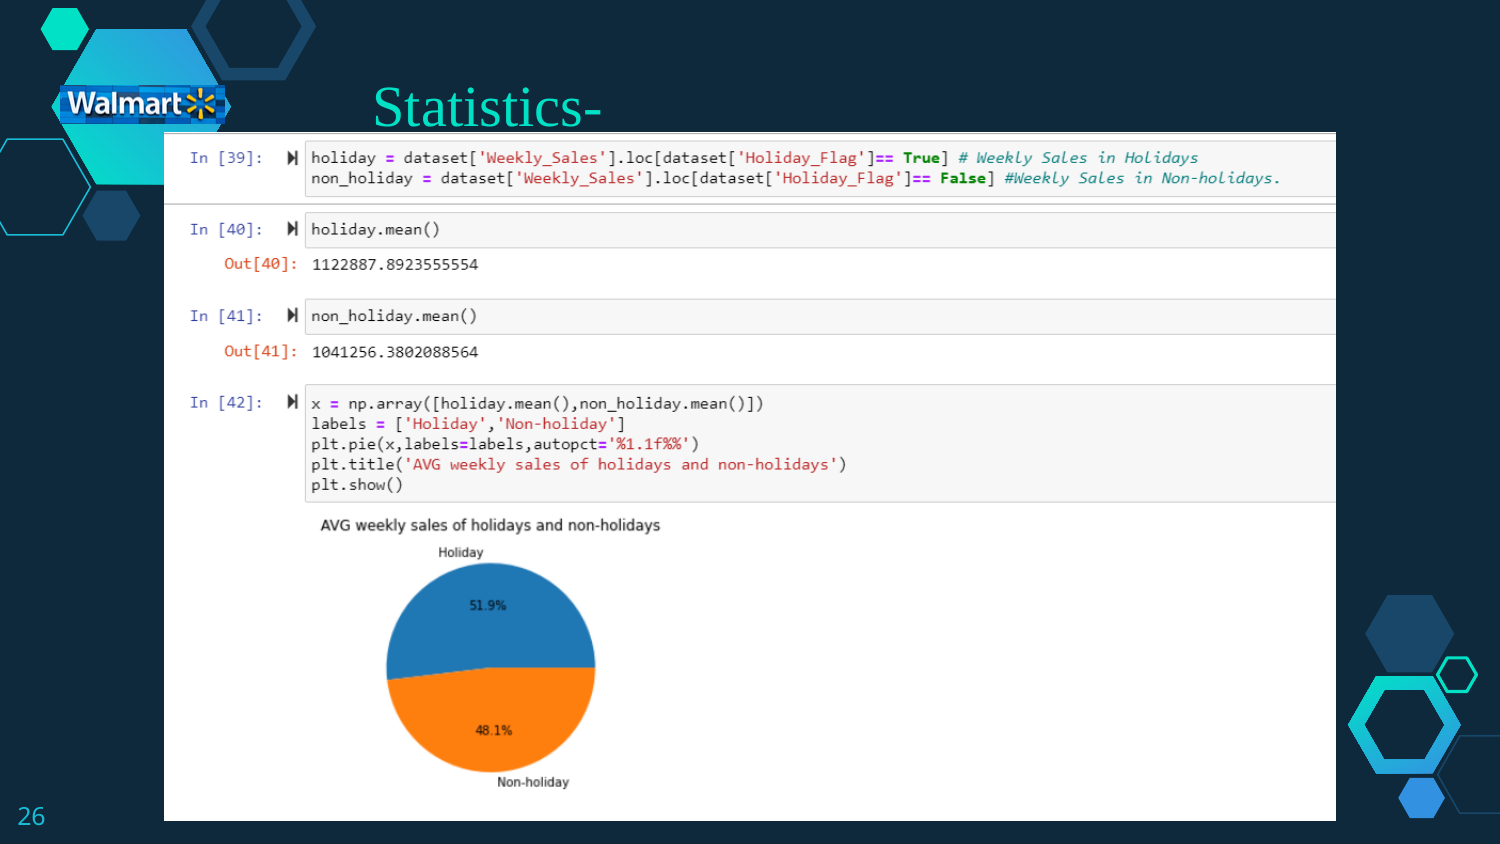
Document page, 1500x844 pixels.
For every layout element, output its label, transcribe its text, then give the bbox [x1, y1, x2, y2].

picture [59, 85, 226, 124]
slide_number 26 [2, 785, 93, 844]
picture [164, 132, 1336, 821]
text_box Statistics- [357, 60, 1103, 131]
